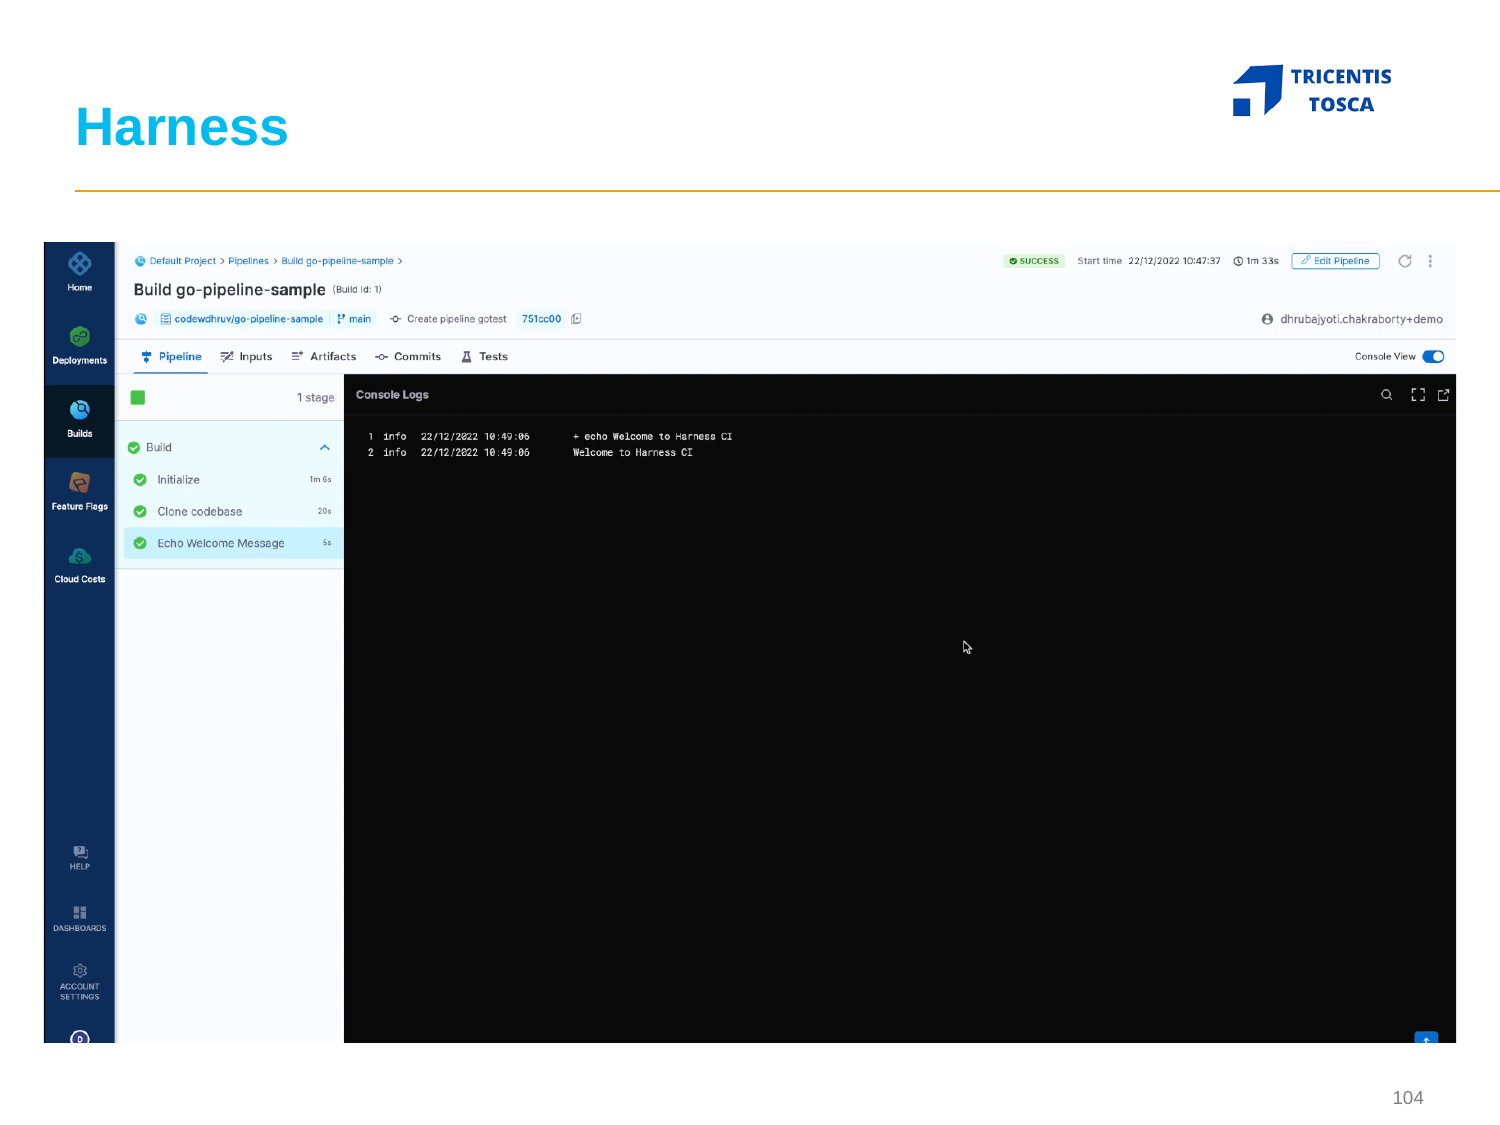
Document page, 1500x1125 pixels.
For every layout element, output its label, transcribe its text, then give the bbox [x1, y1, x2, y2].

picture [43, 242, 1457, 1043]
title Harness [75, 27, 1422, 157]
